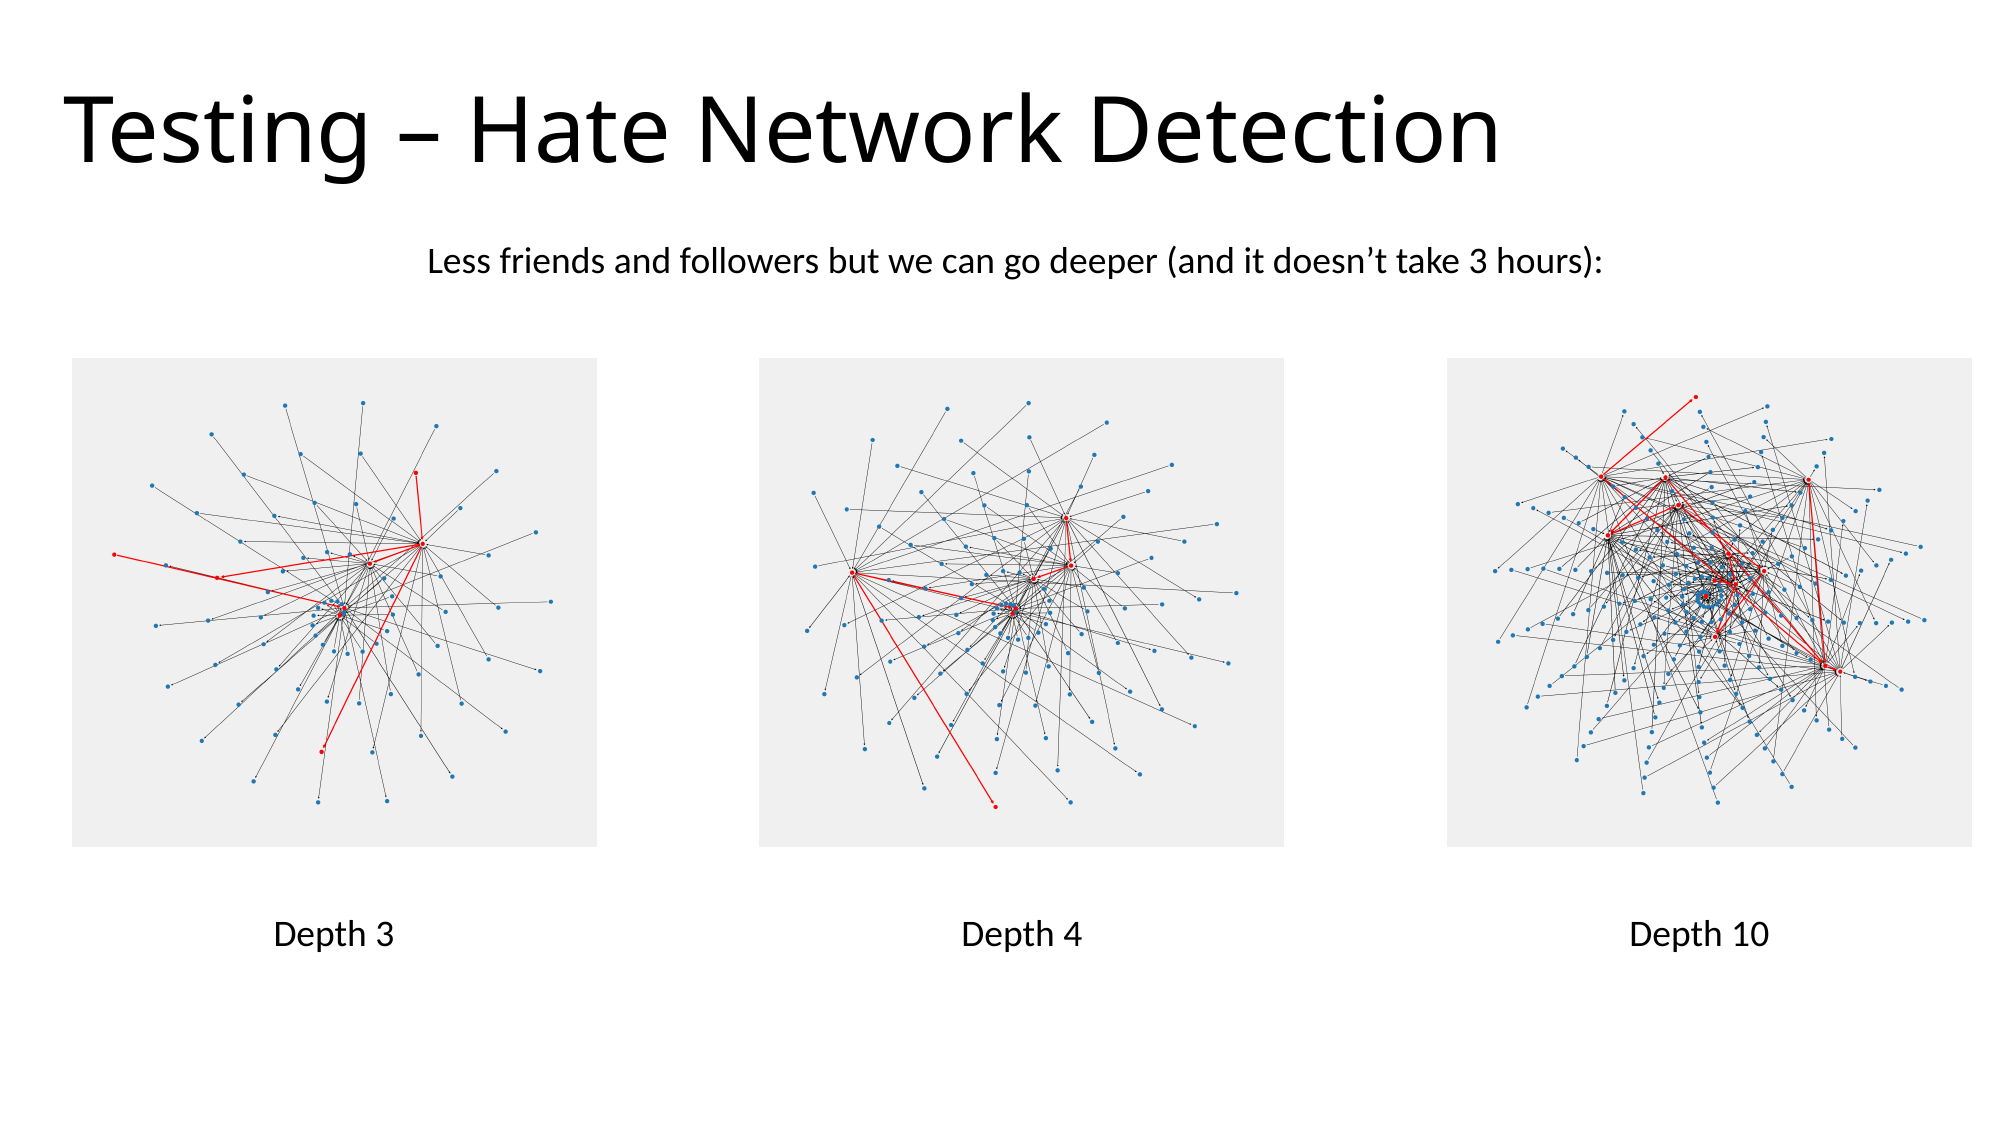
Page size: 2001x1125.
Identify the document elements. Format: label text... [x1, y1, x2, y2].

text_box Depth 4 [759, 901, 1284, 961]
picture [72, 358, 597, 847]
picture [1447, 358, 1972, 847]
text_box Depth 10 [1437, 901, 1962, 961]
title Testing – Hate Network Detection [48, 24, 1774, 243]
text_box Less friends and followers but we can go deeper (and it doesn’t take 3 hours): [121, 228, 1912, 289]
picture [759, 358, 1284, 847]
text_box Depth 3 [72, 901, 596, 961]
